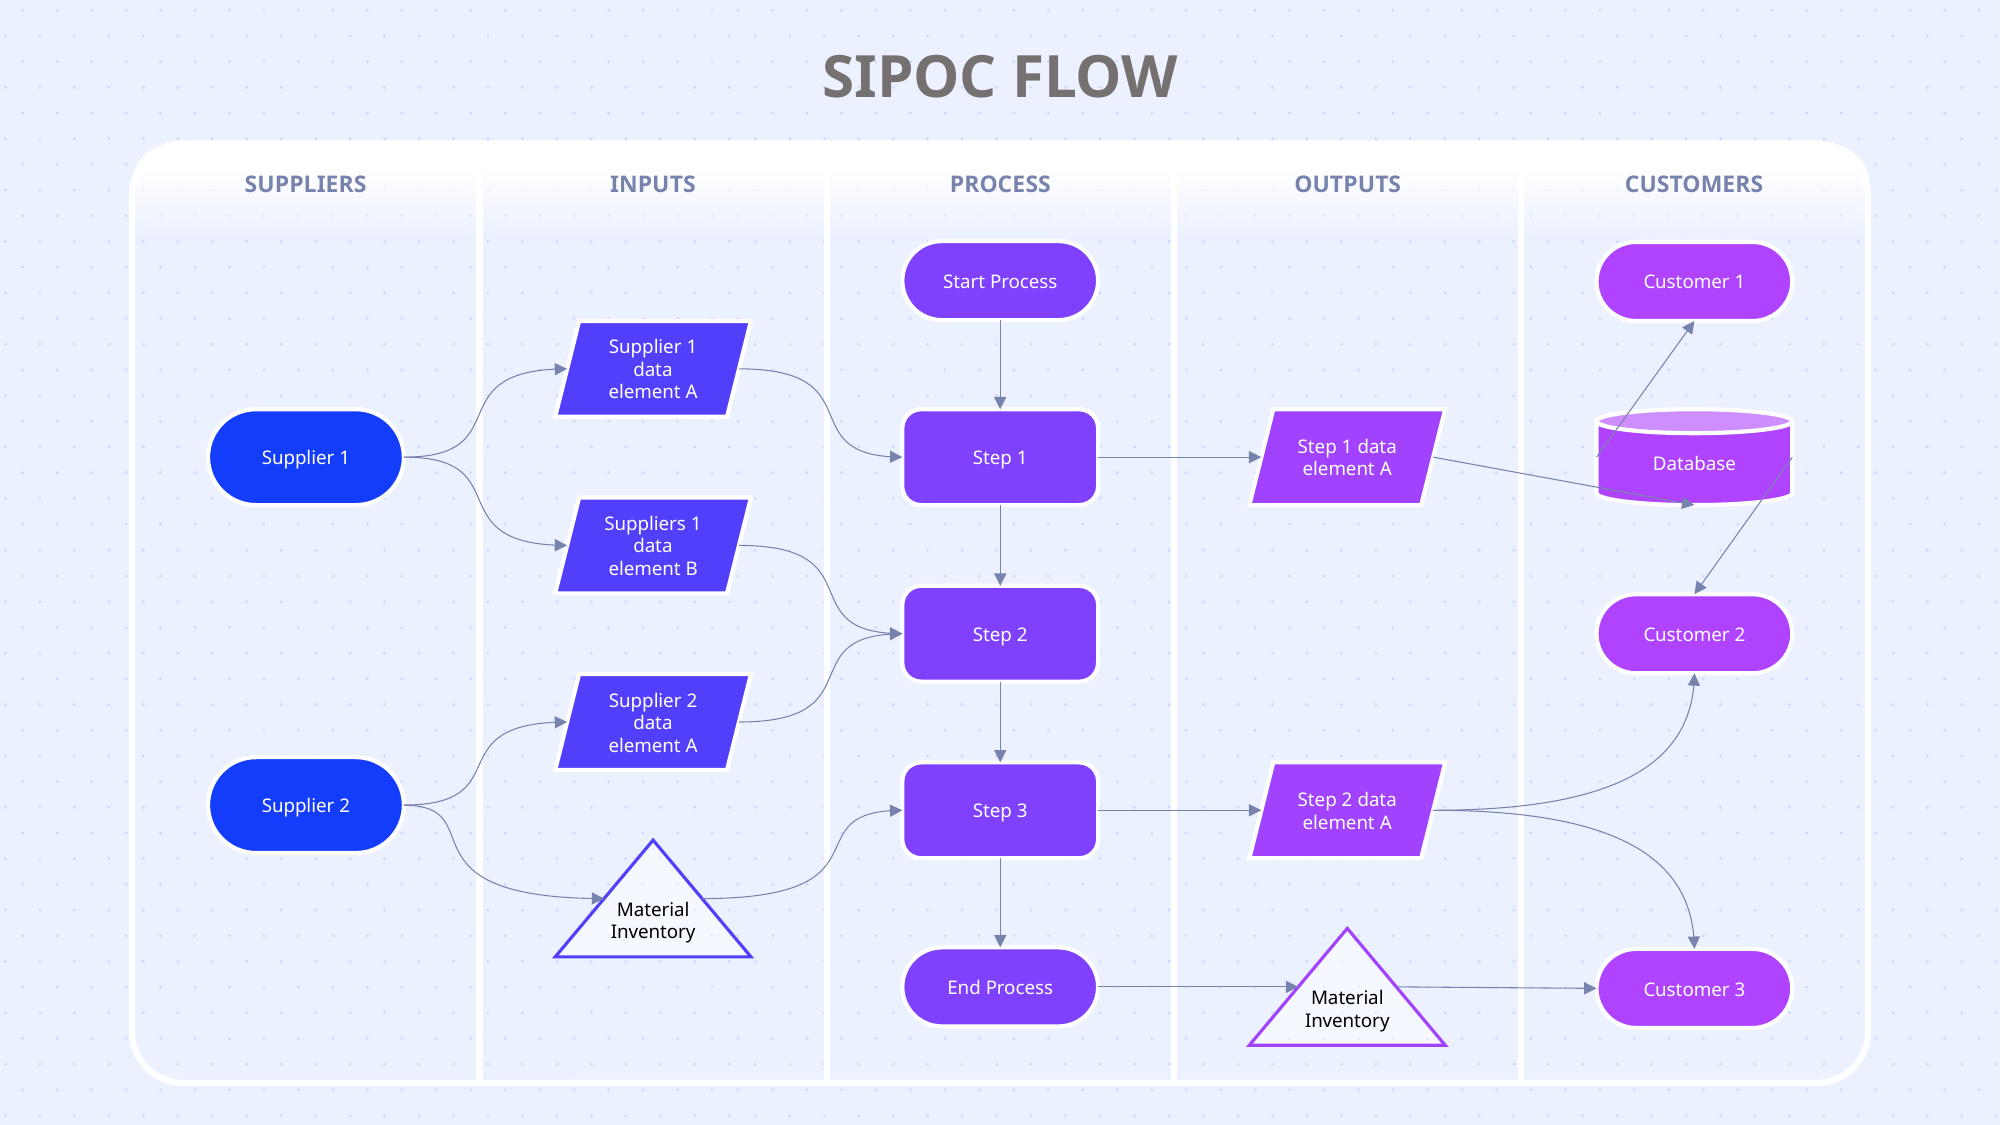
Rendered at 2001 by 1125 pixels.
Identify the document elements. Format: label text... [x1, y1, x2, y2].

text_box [1433, 810, 1695, 949]
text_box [403, 368, 568, 458]
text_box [702, 810, 903, 899]
text_box SIPOC FLOW [777, 39, 1224, 117]
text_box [403, 721, 568, 805]
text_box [403, 458, 568, 546]
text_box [738, 633, 903, 722]
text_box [738, 545, 903, 633]
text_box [403, 805, 605, 899]
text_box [738, 368, 903, 458]
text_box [131, 143, 1869, 1085]
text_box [1433, 673, 1695, 810]
